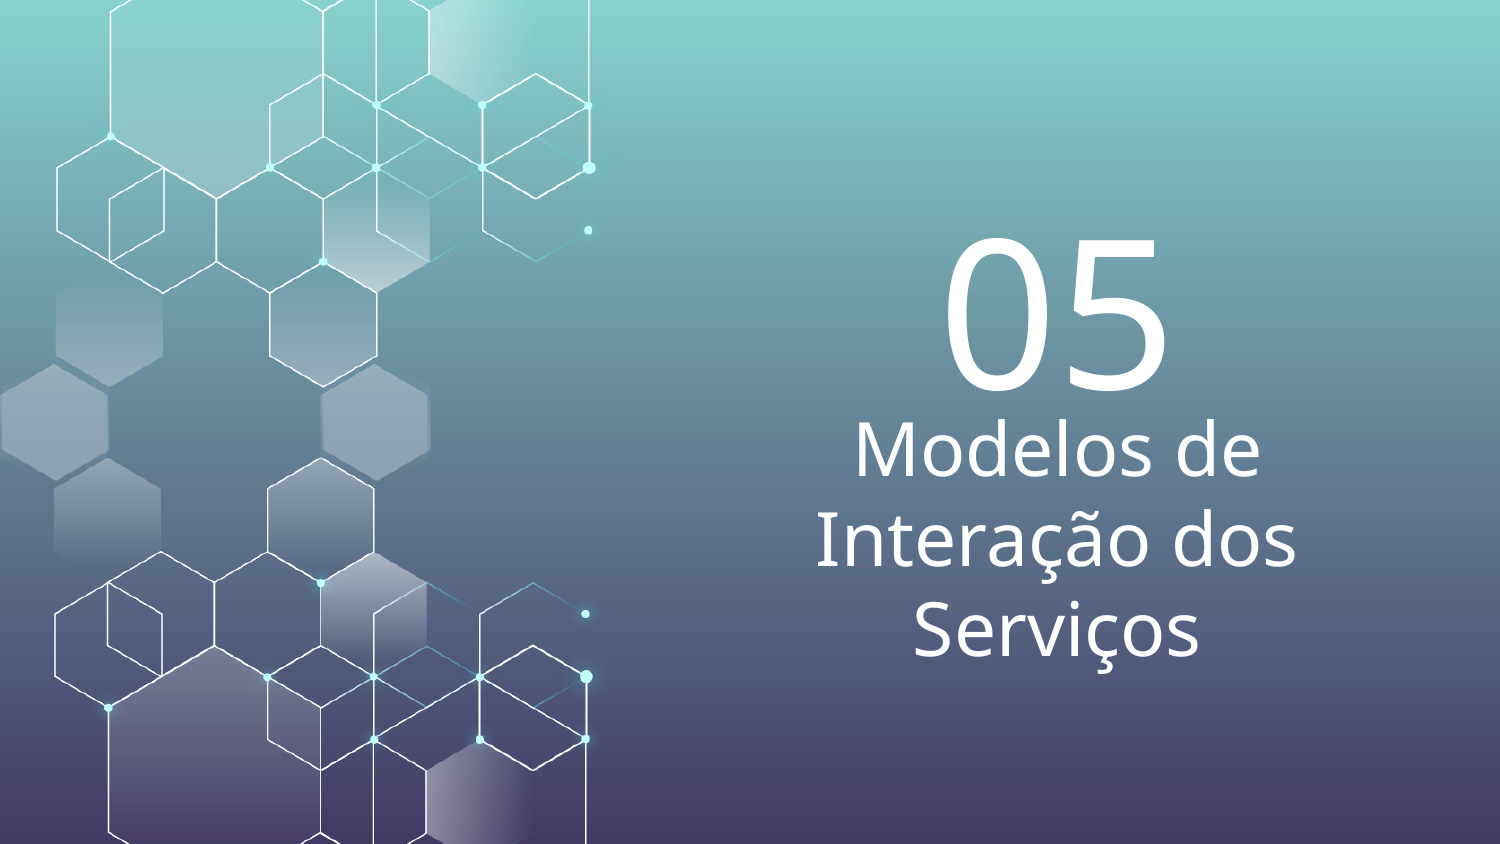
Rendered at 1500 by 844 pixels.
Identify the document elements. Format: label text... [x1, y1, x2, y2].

title Modelos de Interação dos Serviços [704, 397, 1411, 494]
picture [0, 0, 627, 844]
title 05 [704, 216, 1411, 397]
